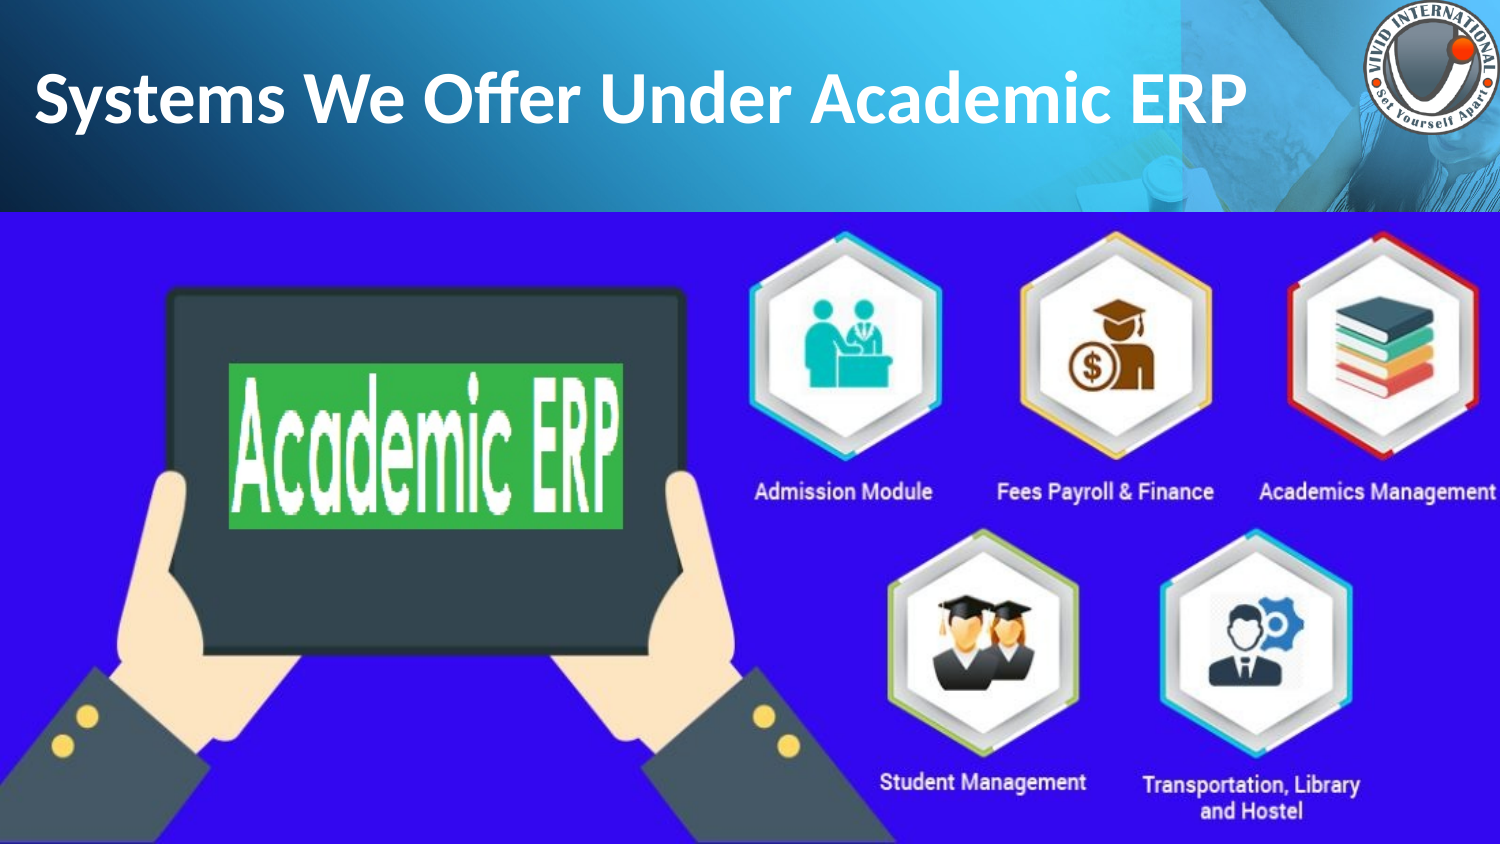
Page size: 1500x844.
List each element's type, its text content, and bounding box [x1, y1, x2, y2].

title Systems We Offer Under Academic ERP [19, 34, 1319, 154]
picture [0, 0, 1500, 844]
